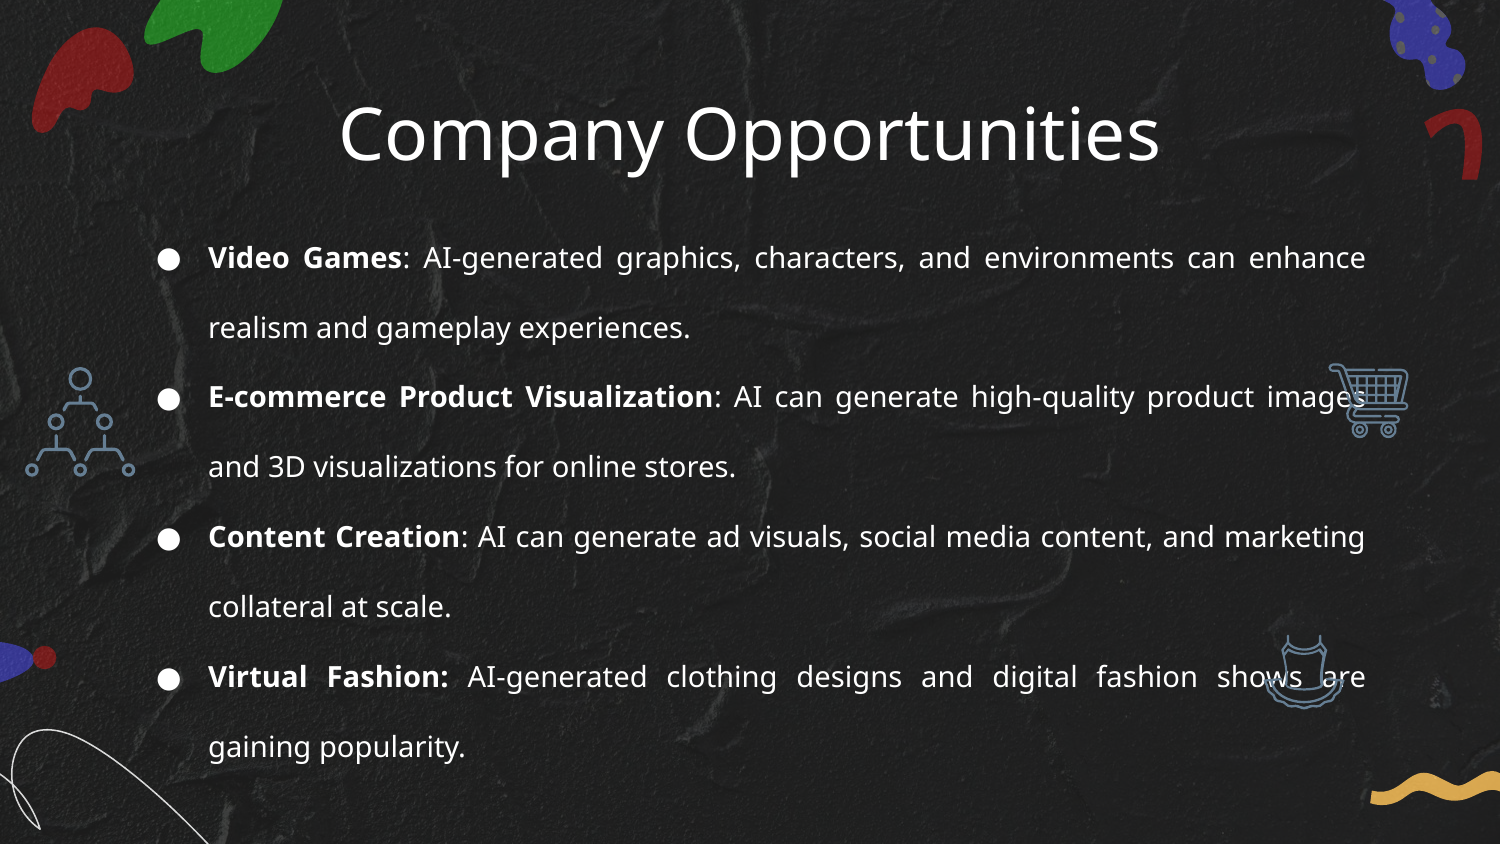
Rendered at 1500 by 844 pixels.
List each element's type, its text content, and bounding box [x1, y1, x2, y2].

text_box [1328, 363, 1410, 439]
title Company Opportunities [118, 72, 1382, 167]
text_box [24, 366, 136, 477]
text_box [1263, 634, 1345, 710]
list Video Games: AI-generated graphics, characters, and environments can enhance realism and gameplay experiences. E-commerce Product Visualization: AI can generate high-quality product images and 3D visualizations for online stores. Content Creation: AI can generate ad visuals, social media content, and marketing collateral at scale. Virtual Fashion: AI-generated clothing designs and digital fashion shows are gaining popularity. [118, 189, 1382, 765]
